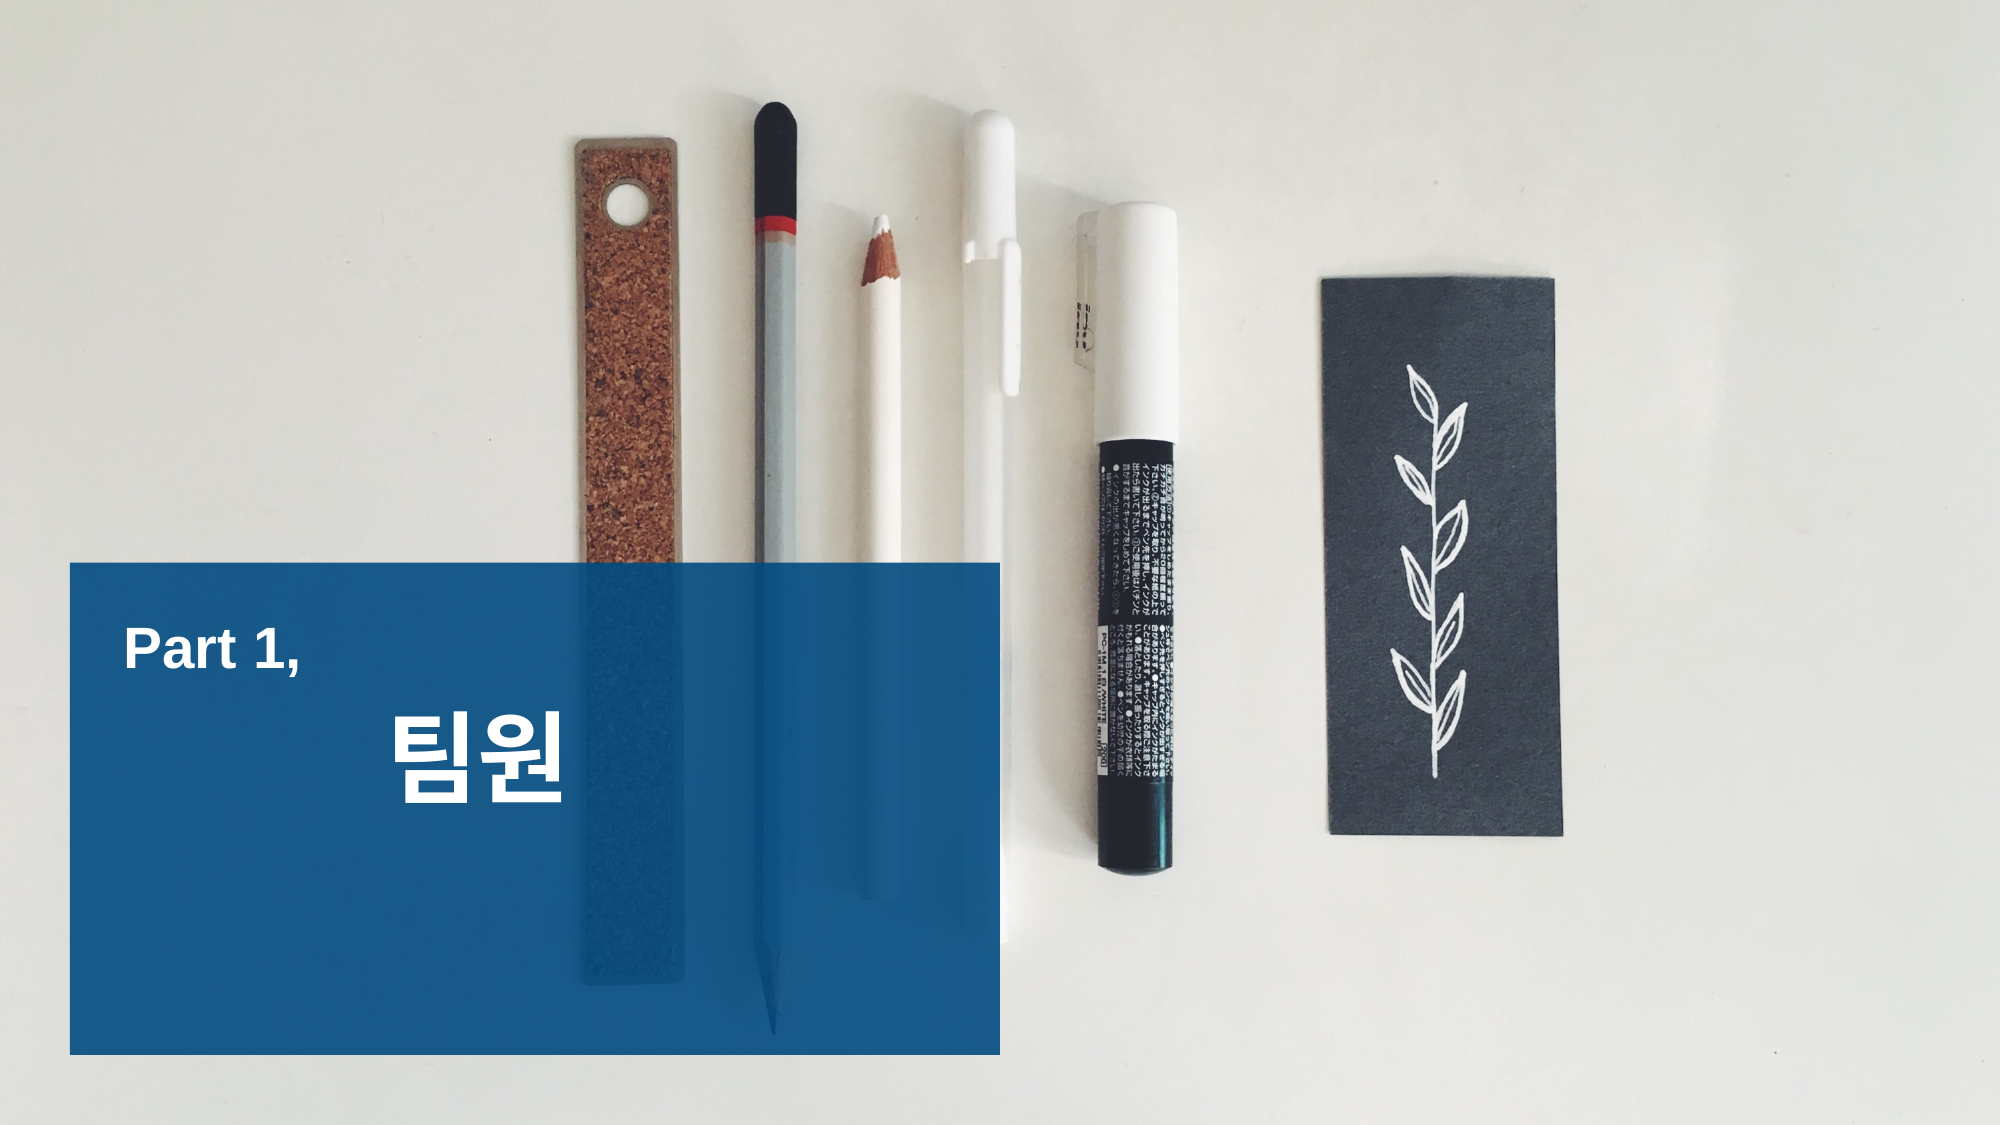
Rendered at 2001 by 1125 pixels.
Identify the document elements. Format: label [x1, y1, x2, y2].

text_box [69, 562, 1000, 1055]
picture [0, 0, 2000, 1125]
